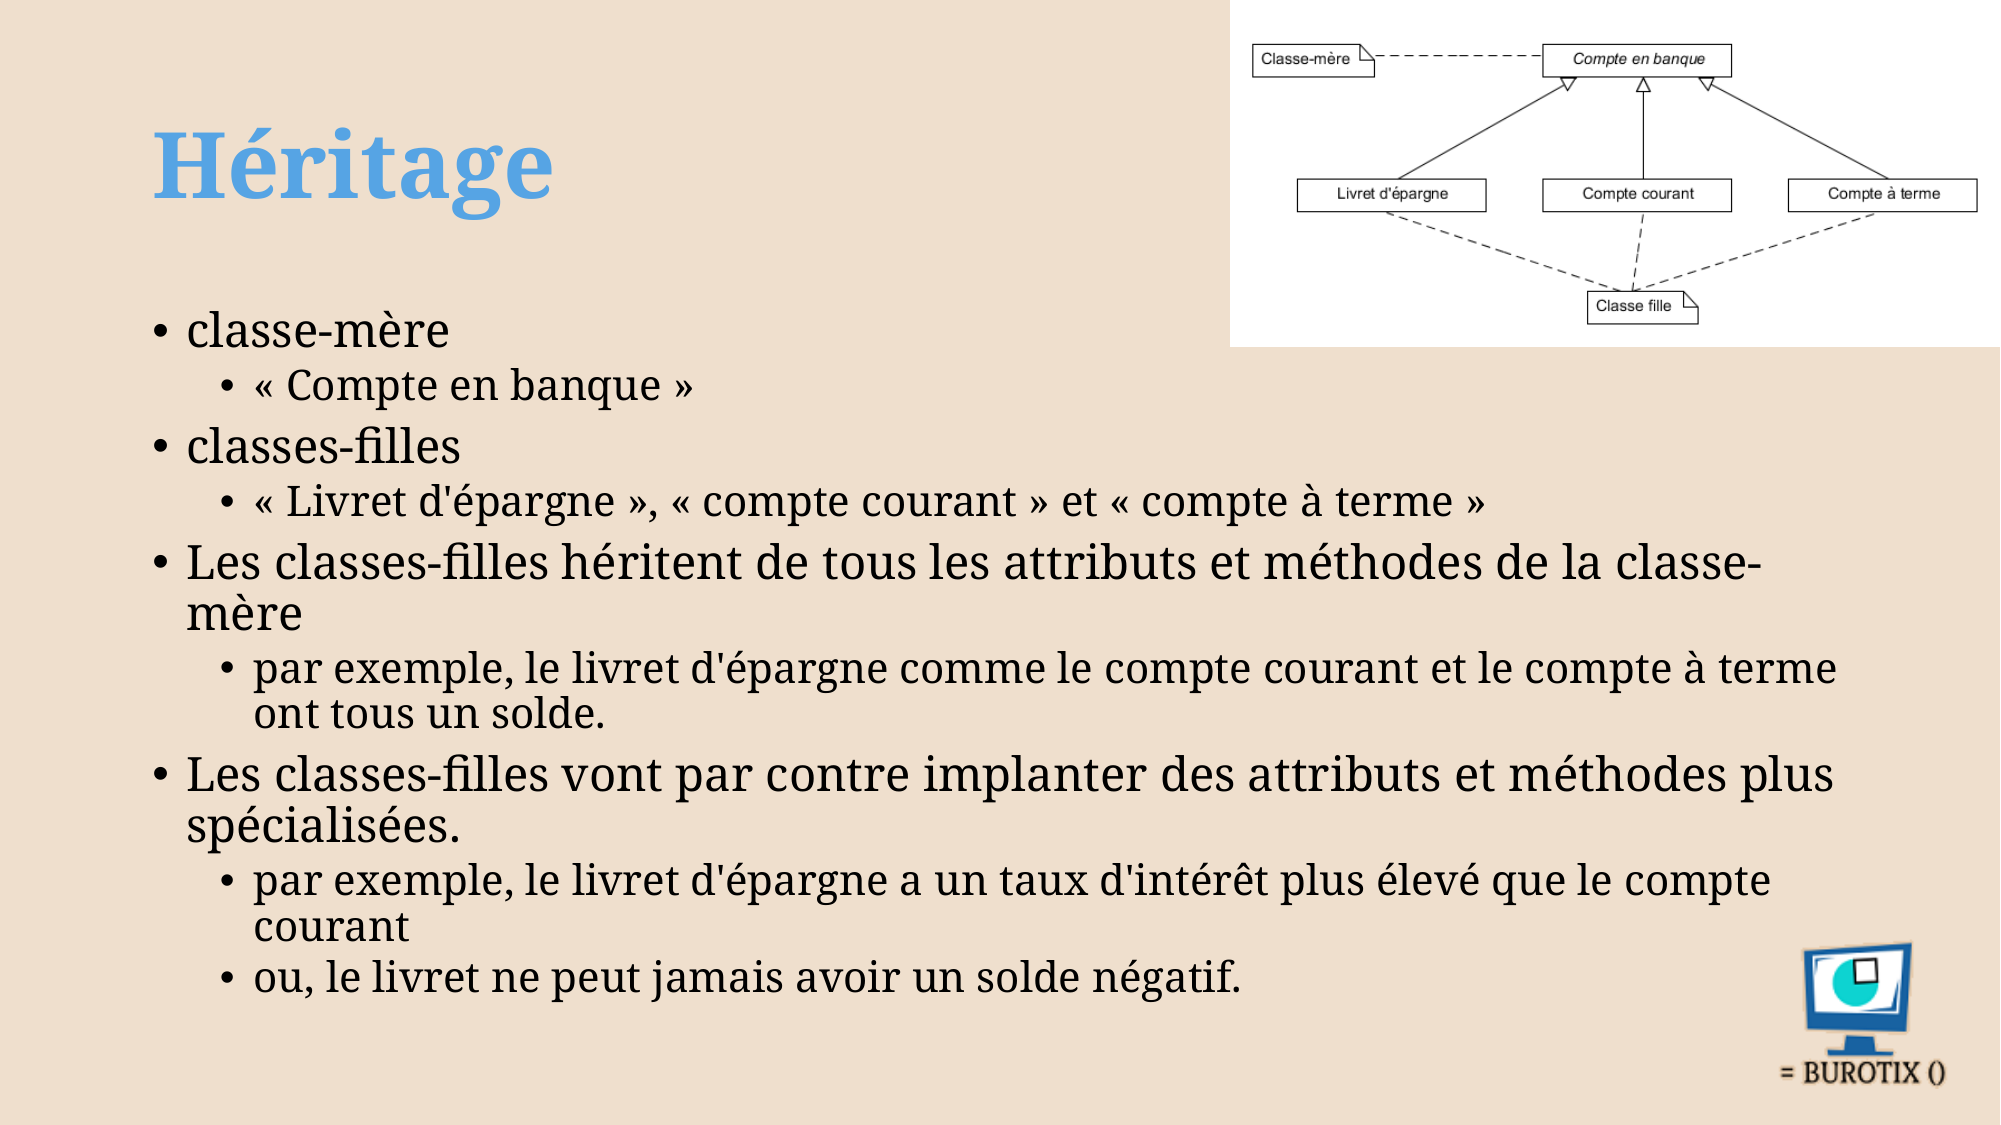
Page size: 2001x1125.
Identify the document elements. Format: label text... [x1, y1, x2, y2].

picture [1776, 938, 1949, 1089]
title Héritage [137, 59, 1225, 278]
picture [1230, 0, 2000, 348]
list classe-mère « Compte en banque » classes-filles « Livret d'épargne », « compte courant » et « compte à terme » Les classes-filles héritent de tous les attributs et méthodes de la classe-mère par exemple, le livret d'épargne comme le compte courant et le compte à terme ont tous un solde. Les classes-filles vont par contre implanter des attributs et méthodes plus spécialisées. par exemple, le livret d'épargne a un taux d'intérêt plus élevé que le compte courant ou, le livret ne peut jamais avoir un solde négatif. [137, 299, 1863, 1014]
